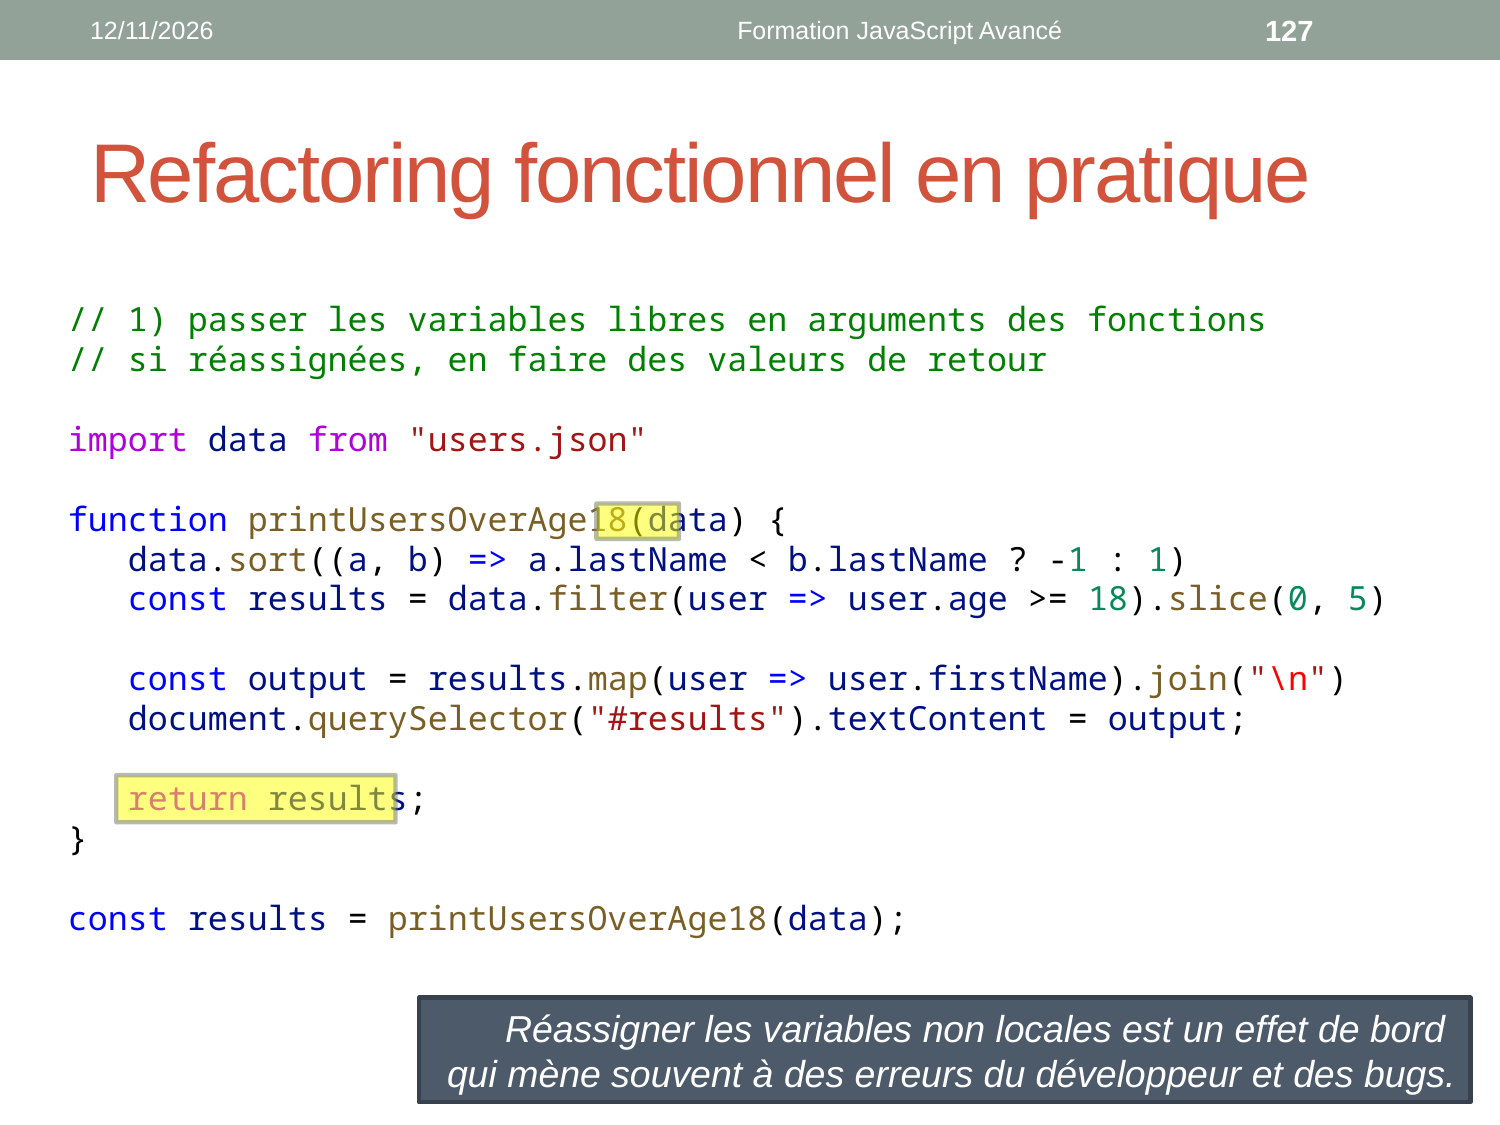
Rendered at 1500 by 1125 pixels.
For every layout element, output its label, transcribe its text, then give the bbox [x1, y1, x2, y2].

text_box Réassigner les variables non locales est un effet de bord qui mène souvent à des erreurs du développeur et des bugs. [417, 995, 1473, 1104]
text_box // 1) passer les variables libres en arguments des fonctions // si réassignées, en faire des valeurs de retour import data from "users.json" function printUsersOverAge18(data) { data.sort((a, b) => a.lastName < b.lastName ? -1 : 1) const results = data.filter(user => user.age >= 18).slice(0, 5) const output = results.map(user => user.firstName).join("\n") document.querySelector("#results").textContent = output; return results; } const results = printUsersOverAge18(data); [53, 290, 1447, 985]
slide_number 127 [1250, 3, 1425, 57]
title Refactoring fonctionnel en pratique [75, 87, 1425, 250]
text_box [114, 773, 398, 824]
footer Formation JavaScript Avancé [562, 3, 1238, 57]
text_box [594, 501, 681, 541]
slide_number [75, 3, 550, 57]
